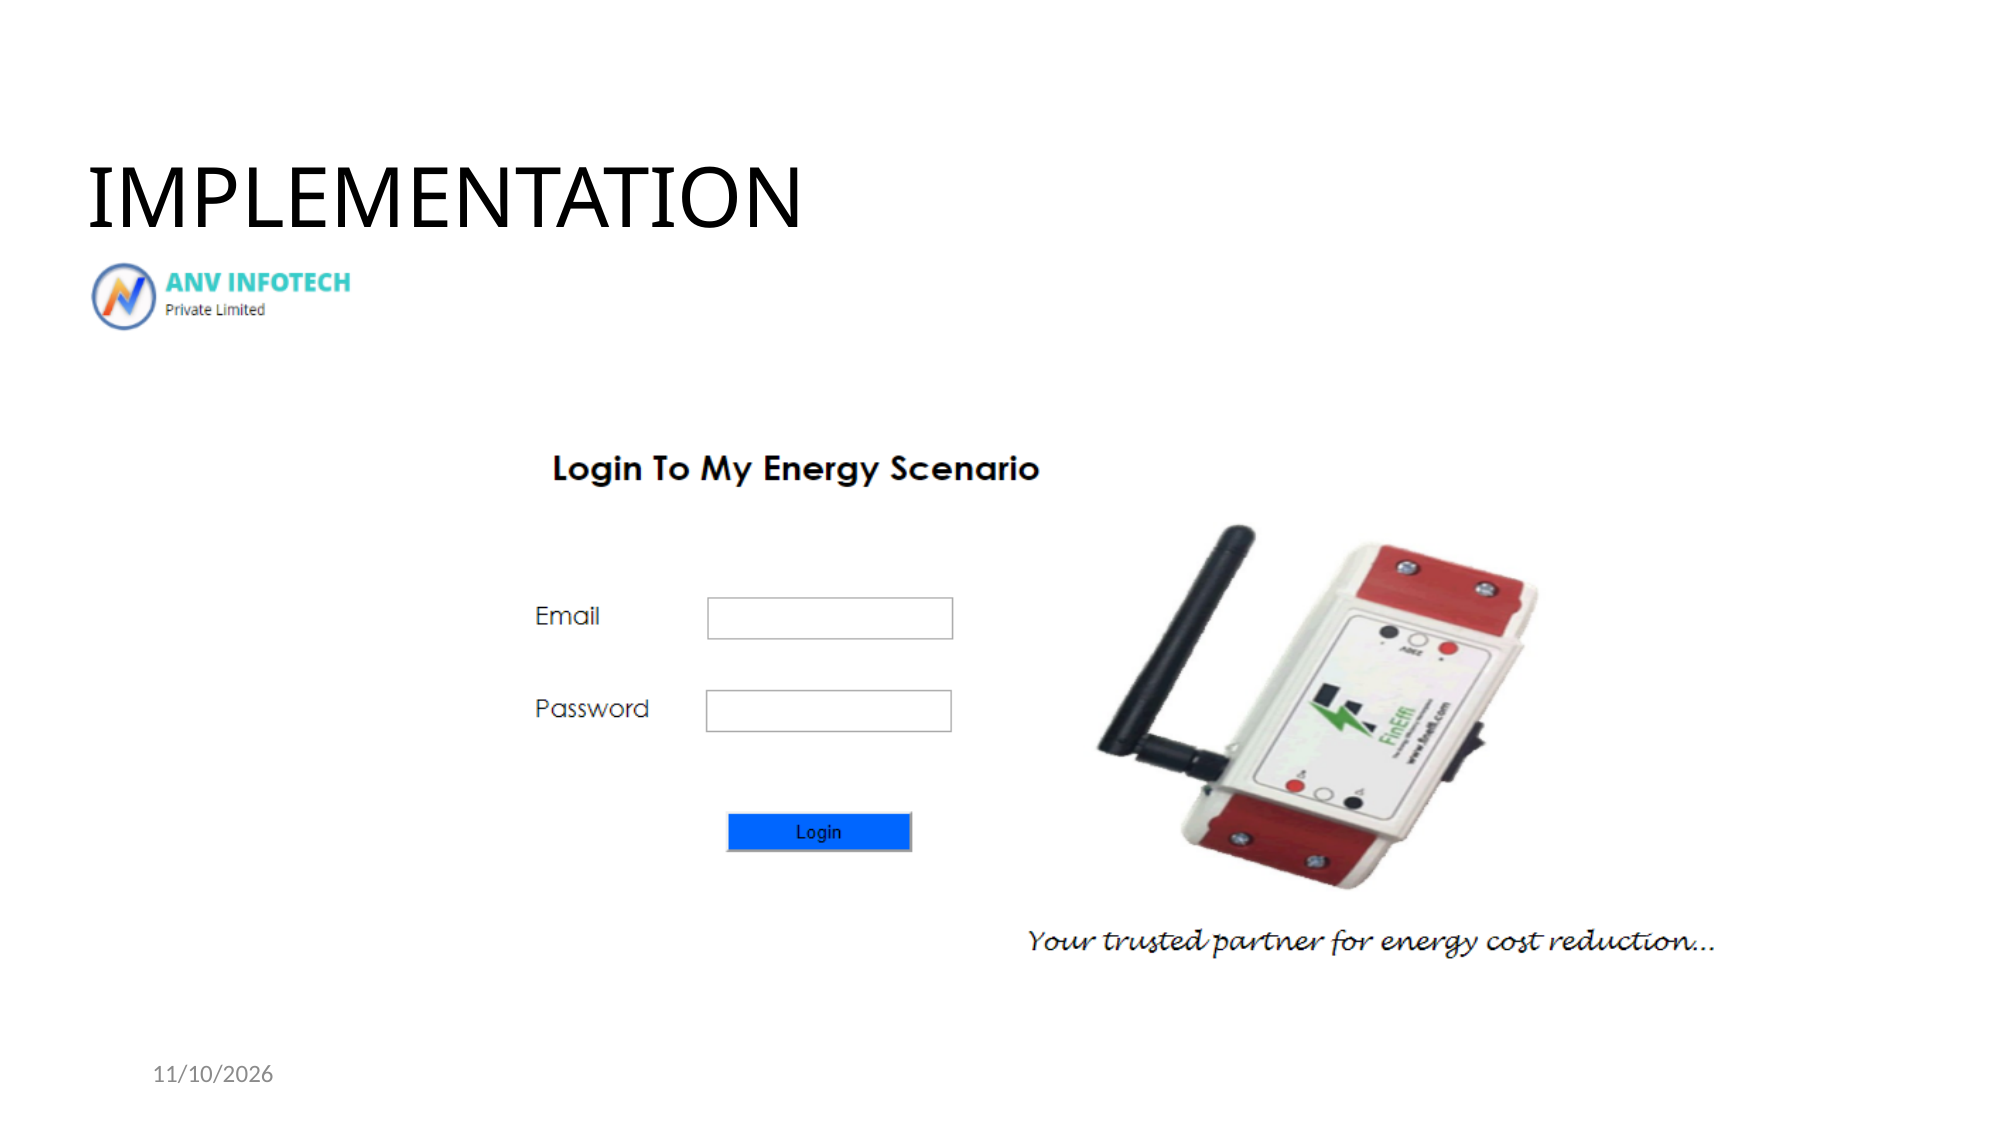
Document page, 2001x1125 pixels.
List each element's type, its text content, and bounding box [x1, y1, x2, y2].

text_box IMPLEMENTATION [72, 137, 822, 252]
picture [87, 250, 1738, 1043]
slide_number 08-Apr-20 [137, 1043, 588, 1103]
